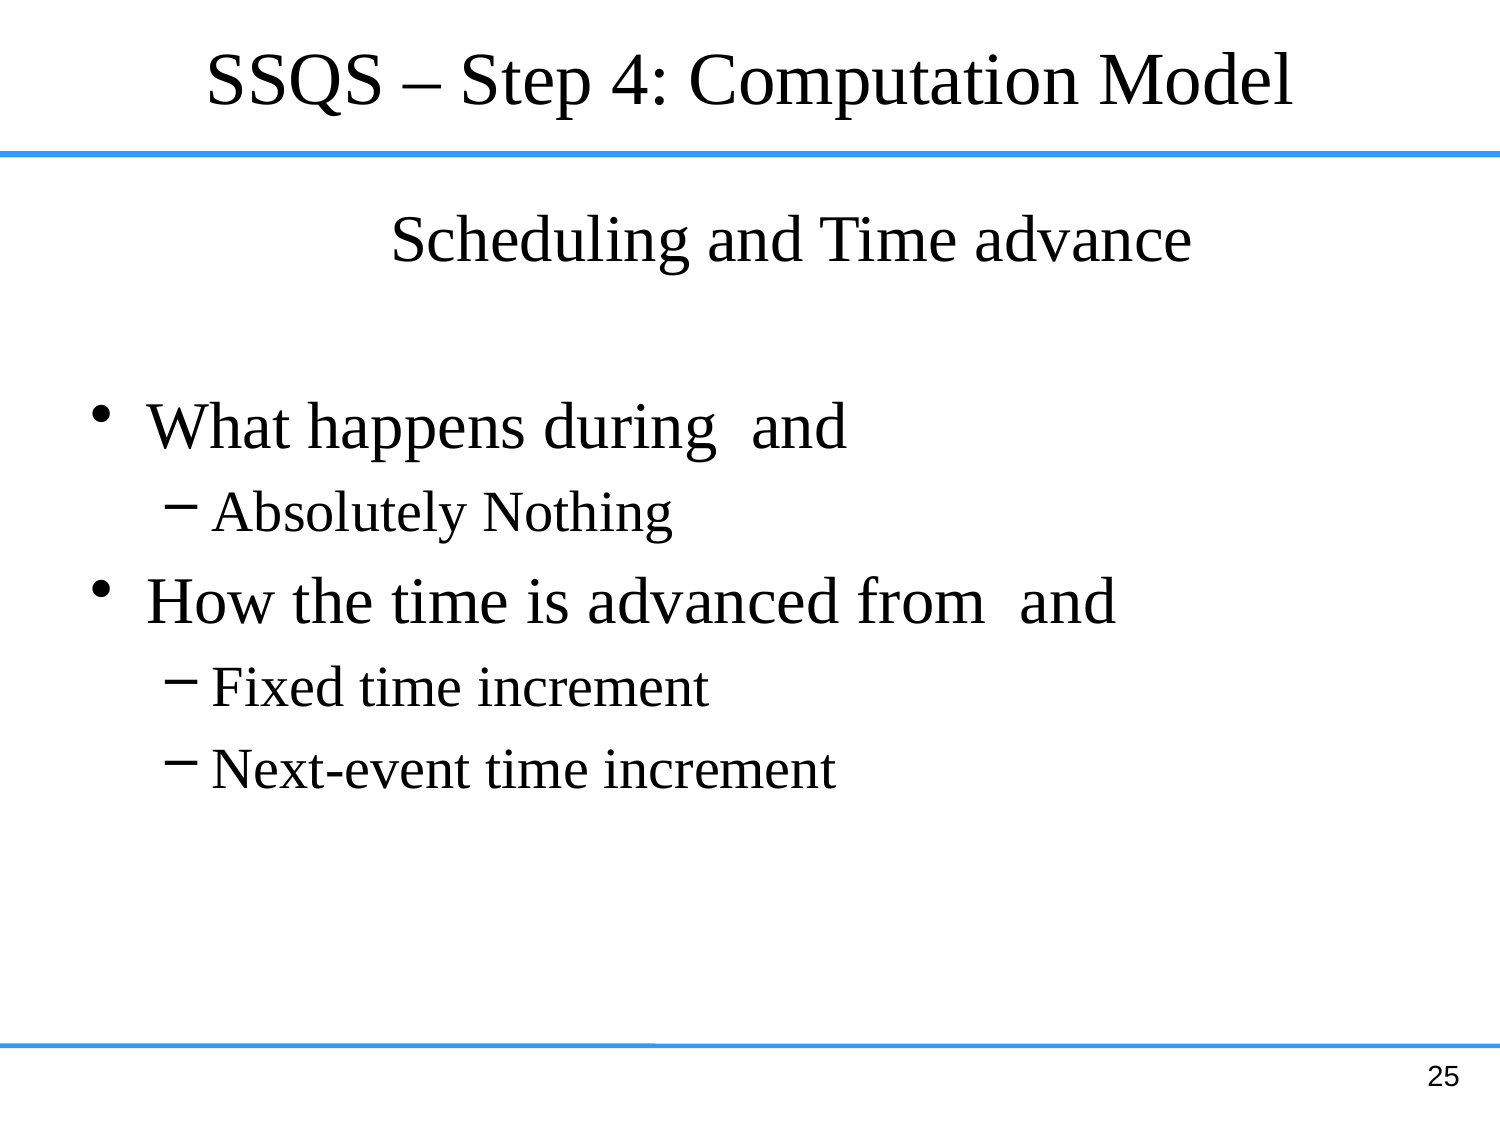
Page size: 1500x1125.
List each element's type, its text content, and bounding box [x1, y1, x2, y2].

slide_number 25 [1374, 1049, 1476, 1109]
title SSQS – Step 4: Computation Model [74, 24, 1426, 126]
